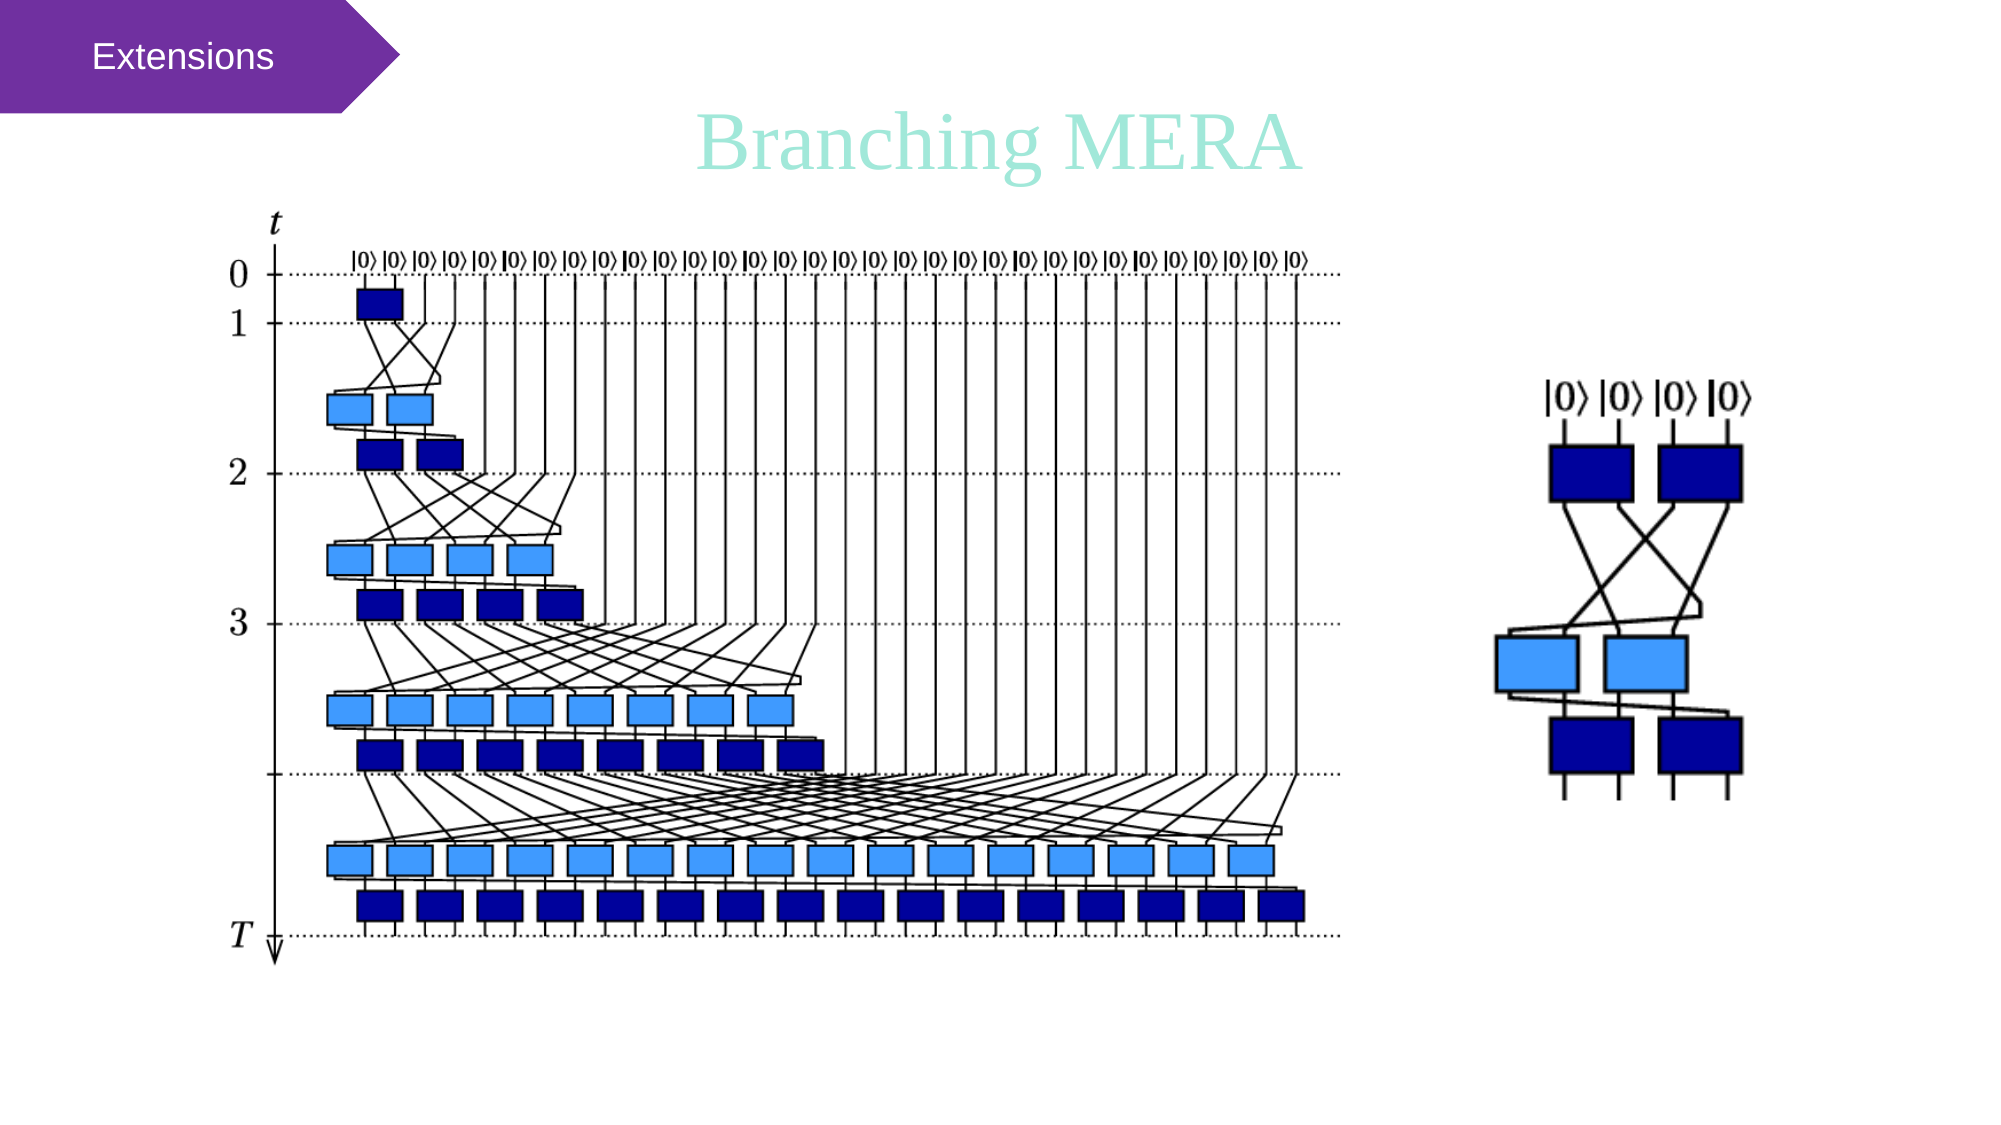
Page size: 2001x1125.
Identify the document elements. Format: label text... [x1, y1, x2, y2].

text_box Extensions [0, 0, 398, 112]
text_box Branching MERA [444, 78, 1556, 194]
picture [1436, 356, 1848, 822]
picture [197, 197, 1363, 981]
